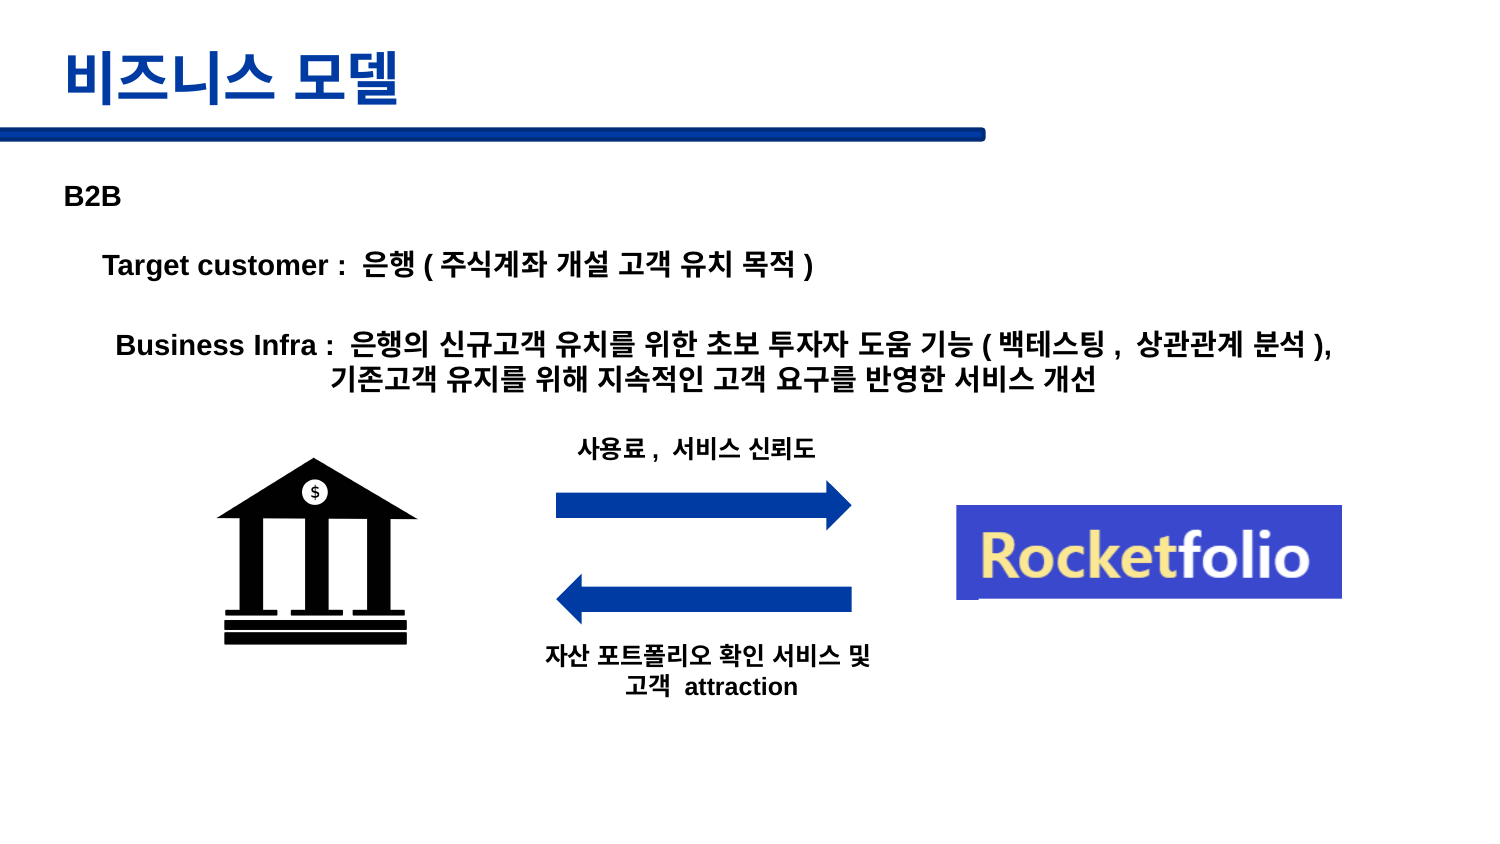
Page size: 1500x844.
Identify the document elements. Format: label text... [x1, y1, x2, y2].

text_box [554, 478, 854, 533]
picture [956, 505, 1343, 600]
text_box B2B [48, 169, 137, 220]
text_box Business Infra : 은행의 신규고객 유치를 위한 초보 투자자 도움 기능(백테스팅, 상관관계 분석), 기존고객 유지를 위해 지속적인 고객 요구를 반영한 서비스 개선 [100, 318, 1356, 404]
text_box Target customer : 은행(주식계좌 개설 고객 유치 목적) [87, 239, 837, 289]
title 비즈니스 모델 [48, 27, 1315, 122]
text_box 사용료, 서비스 신뢰도 [562, 426, 832, 471]
text_box 자산 포트폴리오 확인 서비스 및 고객 attraction [530, 632, 894, 708]
text_box [0, 127, 986, 142]
picture [207, 442, 427, 663]
text_box [554, 572, 854, 627]
